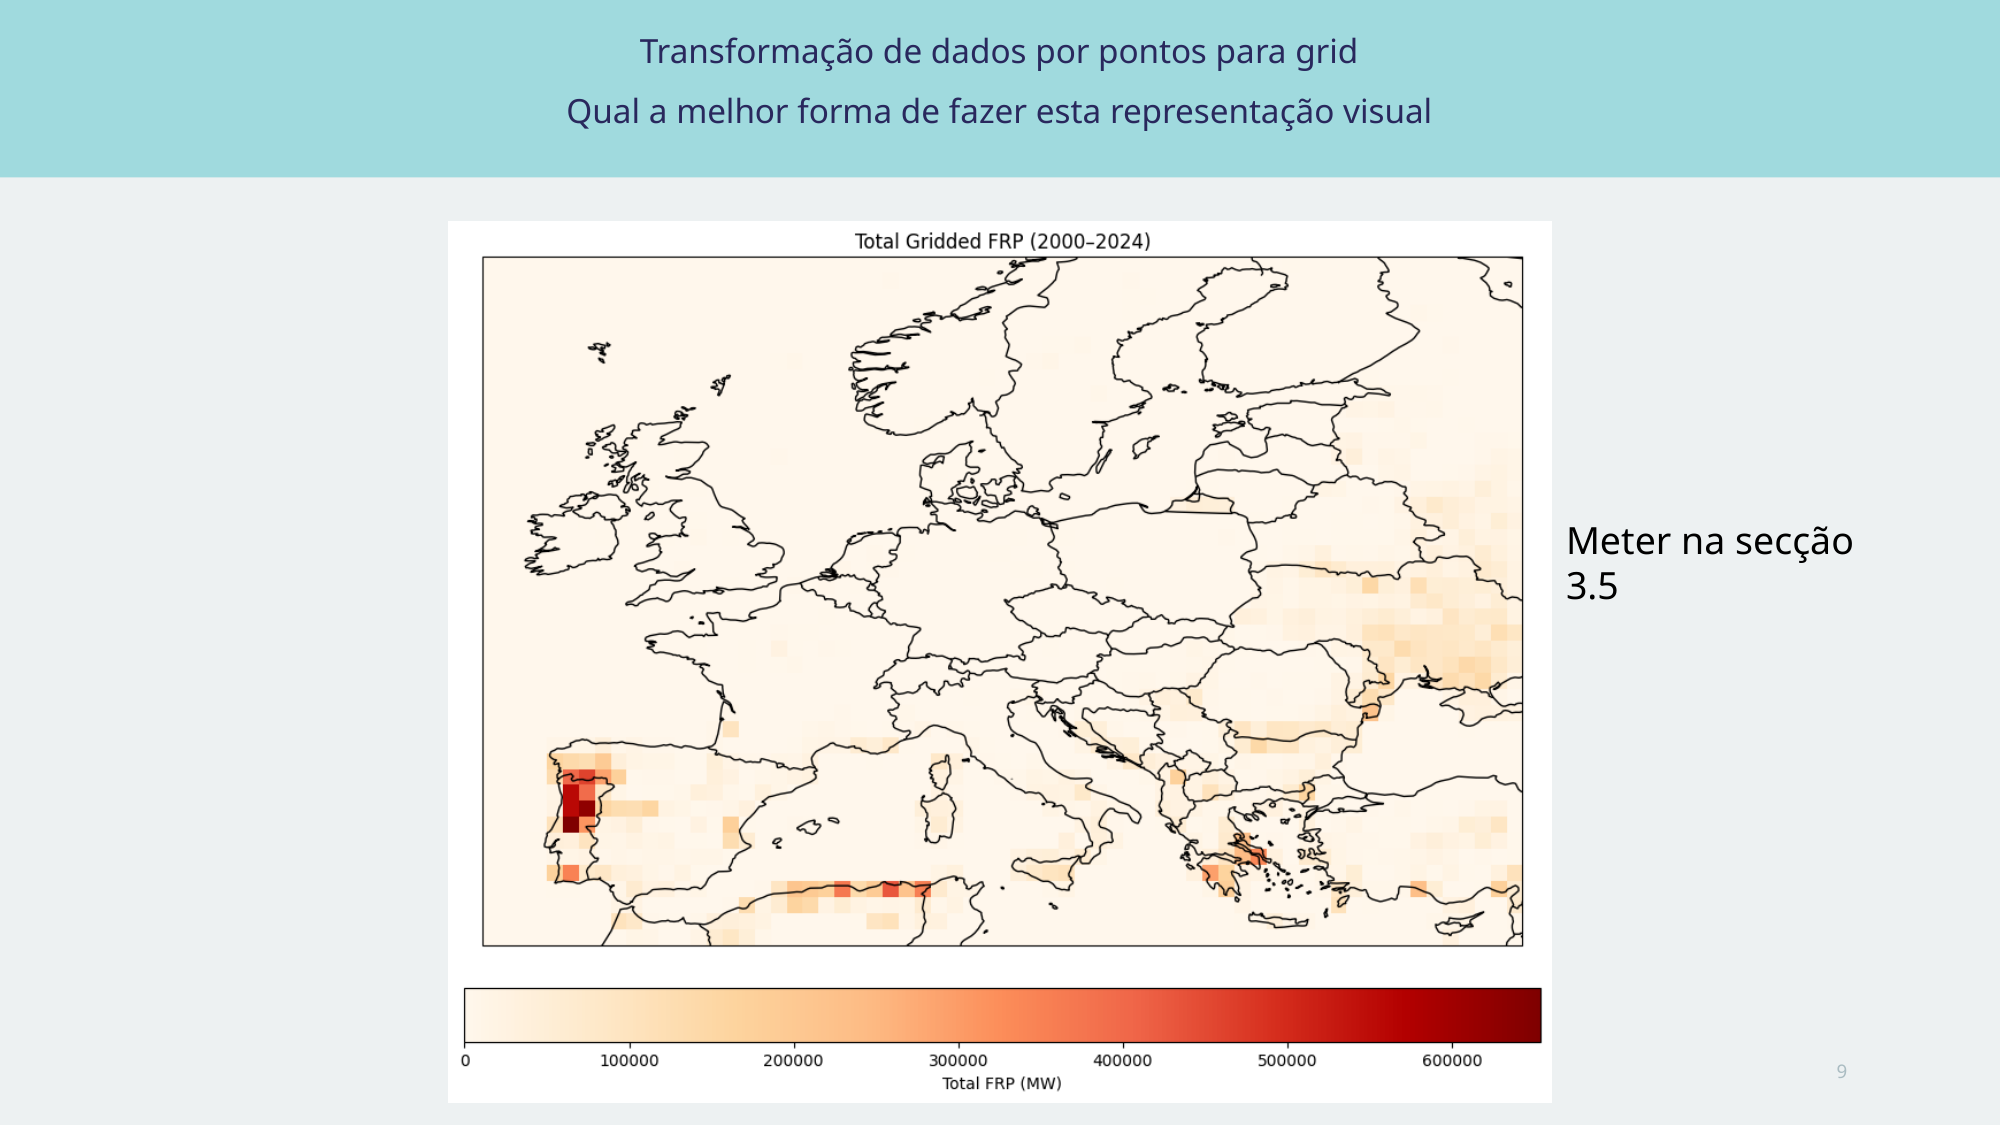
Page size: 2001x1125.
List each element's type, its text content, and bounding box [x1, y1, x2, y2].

list Transformação de dados por pontos para grid Qual a melhor forma de fazer esta representação visual [0, 22, 2000, 154]
text_box Meter na secção 3.5 [1552, 509, 1900, 615]
picture [448, 221, 1552, 1103]
slide_number 9 [1552, 1042, 1863, 1103]
